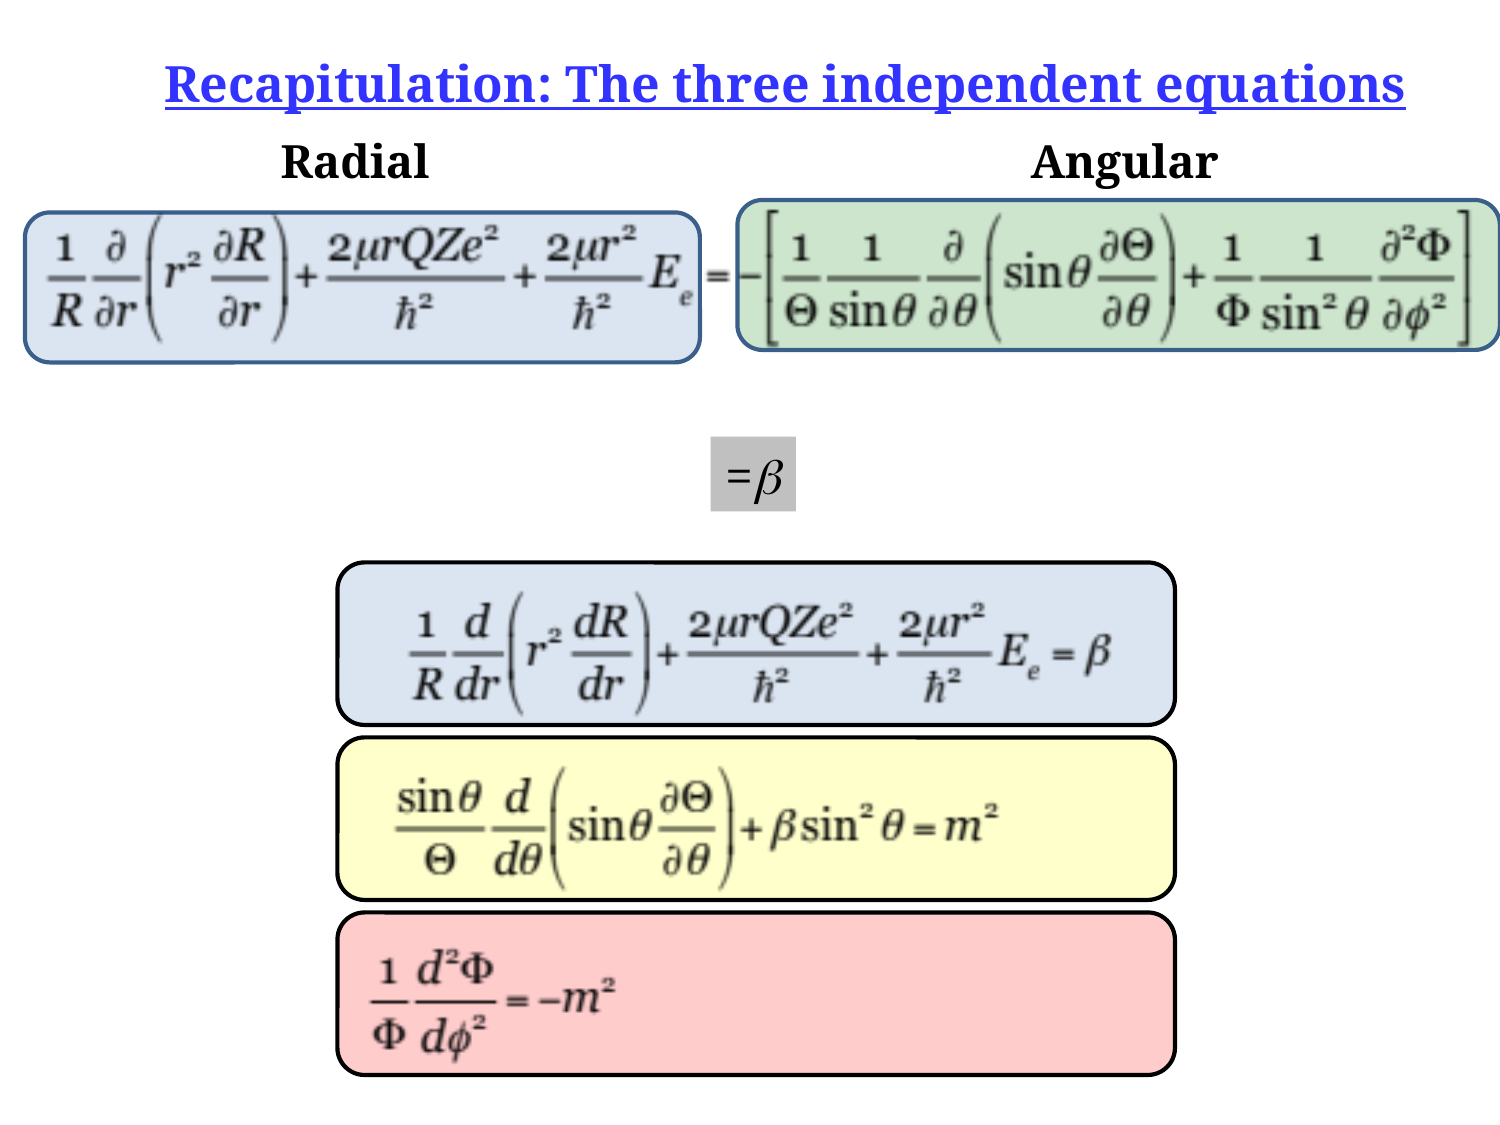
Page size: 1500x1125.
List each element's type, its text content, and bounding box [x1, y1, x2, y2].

text_box [335, 910, 1178, 1078]
text_box [22, 214, 690, 365]
text_box Radial [265, 125, 445, 195]
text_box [364, 932, 622, 1065]
text_box Angular [1015, 125, 1235, 195]
text_box [335, 735, 1178, 903]
text_box Recapitulation: The three independent equations [150, 45, 1450, 121]
text_box [335, 560, 1178, 728]
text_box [41, 199, 1476, 352]
text_box = [710, 436, 796, 512]
text_box [1473, 197, 1500, 352]
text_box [403, 581, 1115, 721]
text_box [389, 756, 1003, 895]
